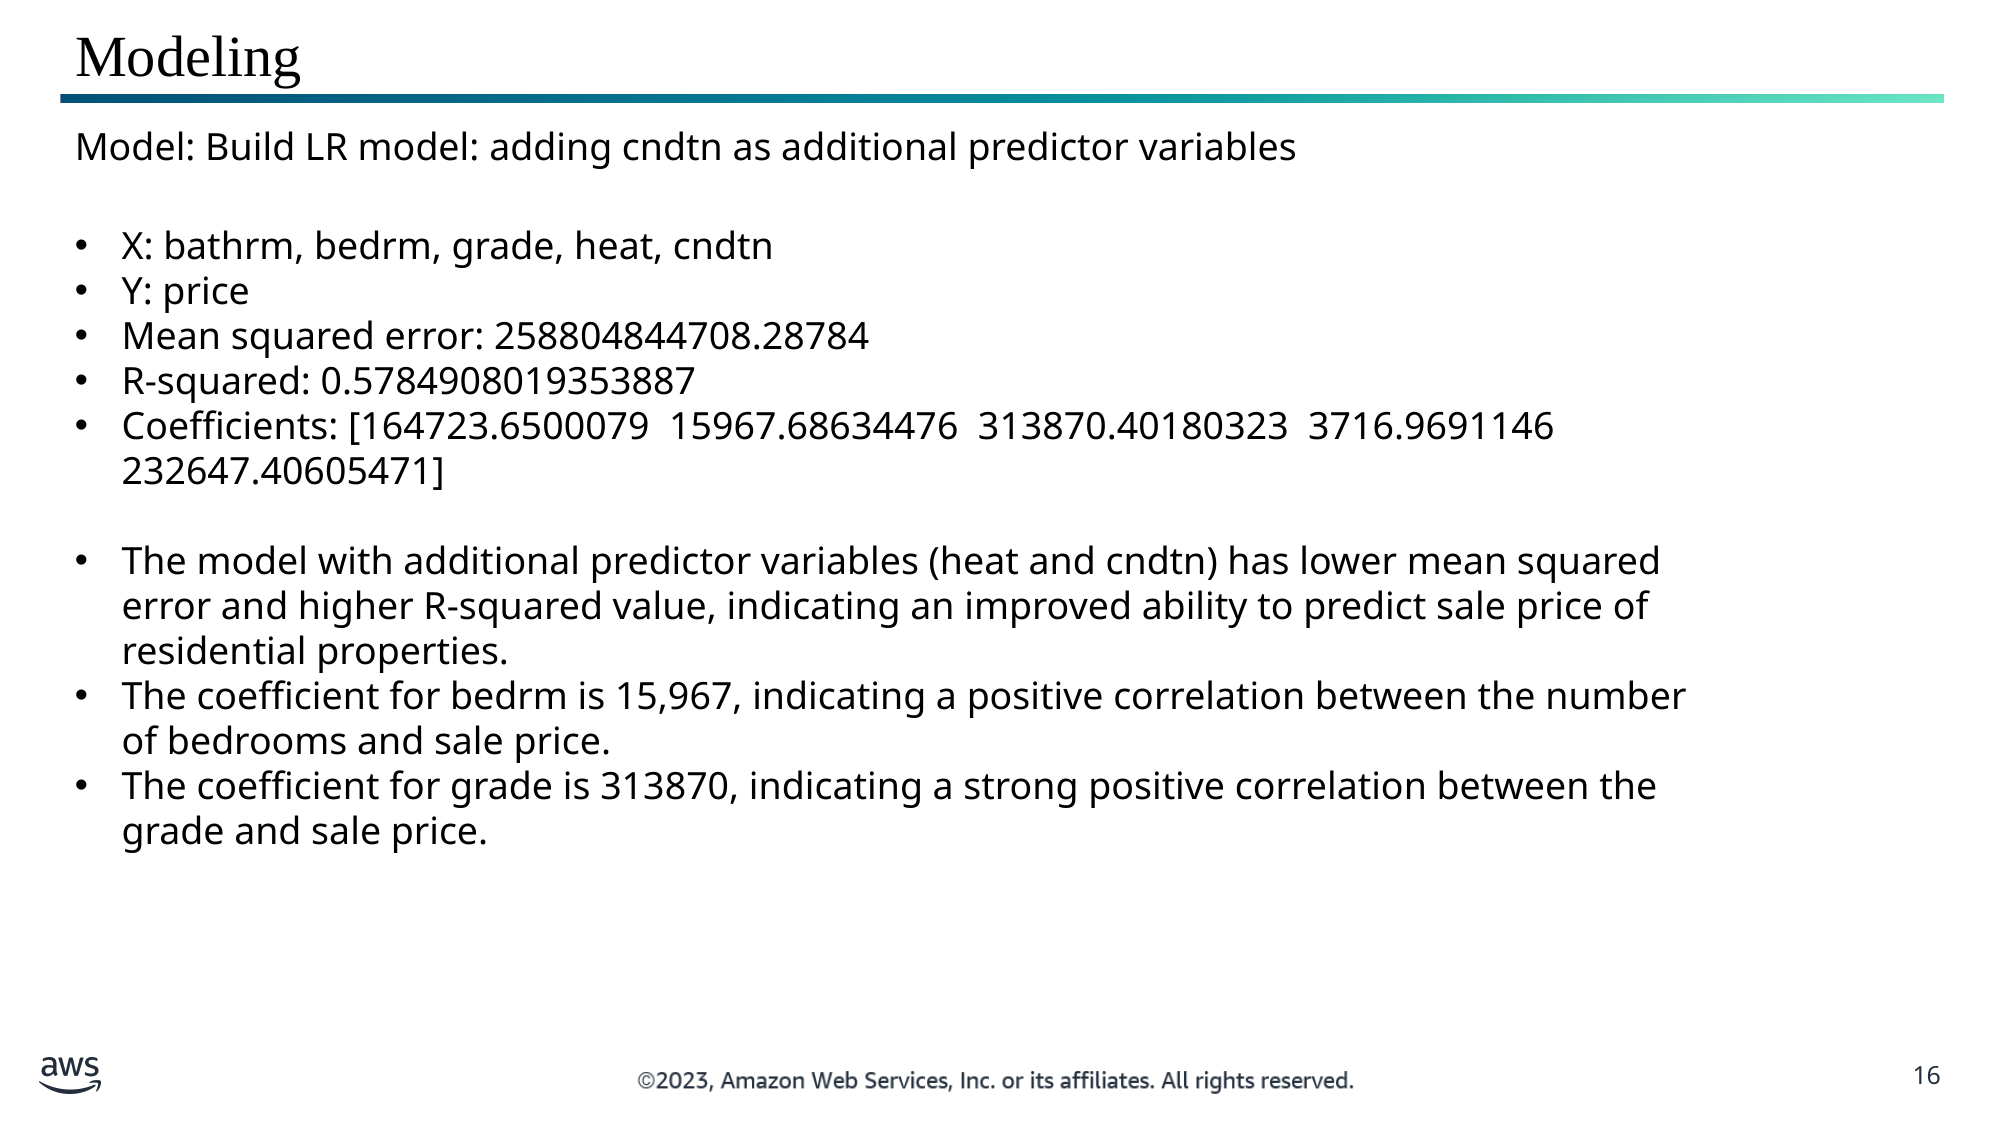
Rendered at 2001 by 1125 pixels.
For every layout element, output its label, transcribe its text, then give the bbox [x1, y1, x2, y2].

picture [621, 1057, 1378, 1109]
picture [39, 1057, 101, 1094]
text_box Model: Build LR model: adding cndtn as additional predictor variables [59, 116, 1486, 176]
slide_number 16 [1861, 1057, 1941, 1095]
text_box X: bathrm, bedrm, grade, heat, cndtn Y: price Mean squared error: 258804844708.28784 R-squared: 0.5784908019353887 Coefficients: [164723.6500079 15967.68634476 313870.40180323 3716.9691146 232647.40605471] The model with additional predictor variables (heat and cndtn) has lower mean squared error and higher R-squared value, indicating an improved ability to predict sale price of residential properties. The coefficient for bedrm is 15,967, indicating a positive correlation between the number of bedrooms and sale price. The coefficient for grade is 313870, indicating a strong positive correlation between the grade and sale price. [60, 214, 1746, 860]
title Modeling [60, 68, 1941, 116]
